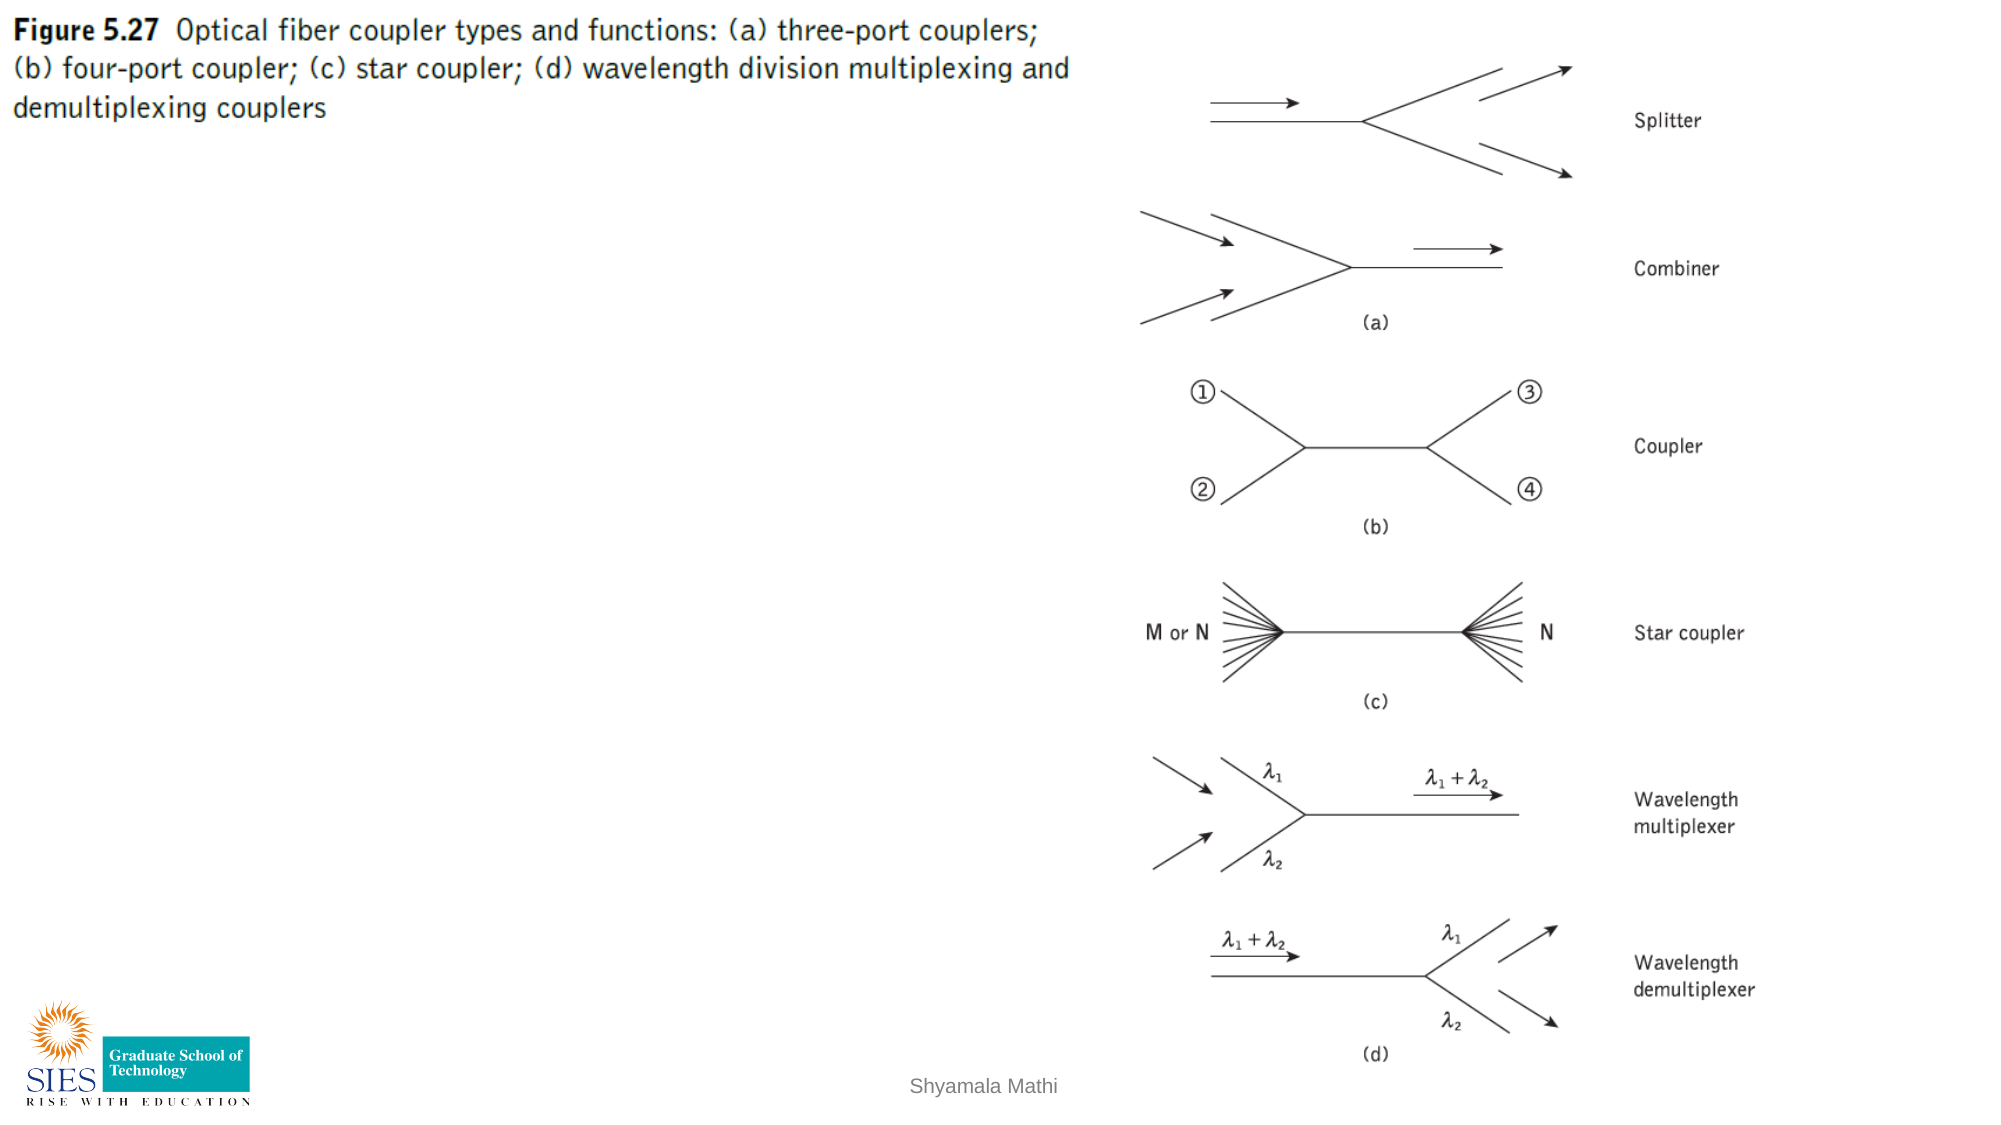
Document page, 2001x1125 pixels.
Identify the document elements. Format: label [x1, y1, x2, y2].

picture [26, 998, 250, 1106]
picture [0, 3, 1807, 1075]
